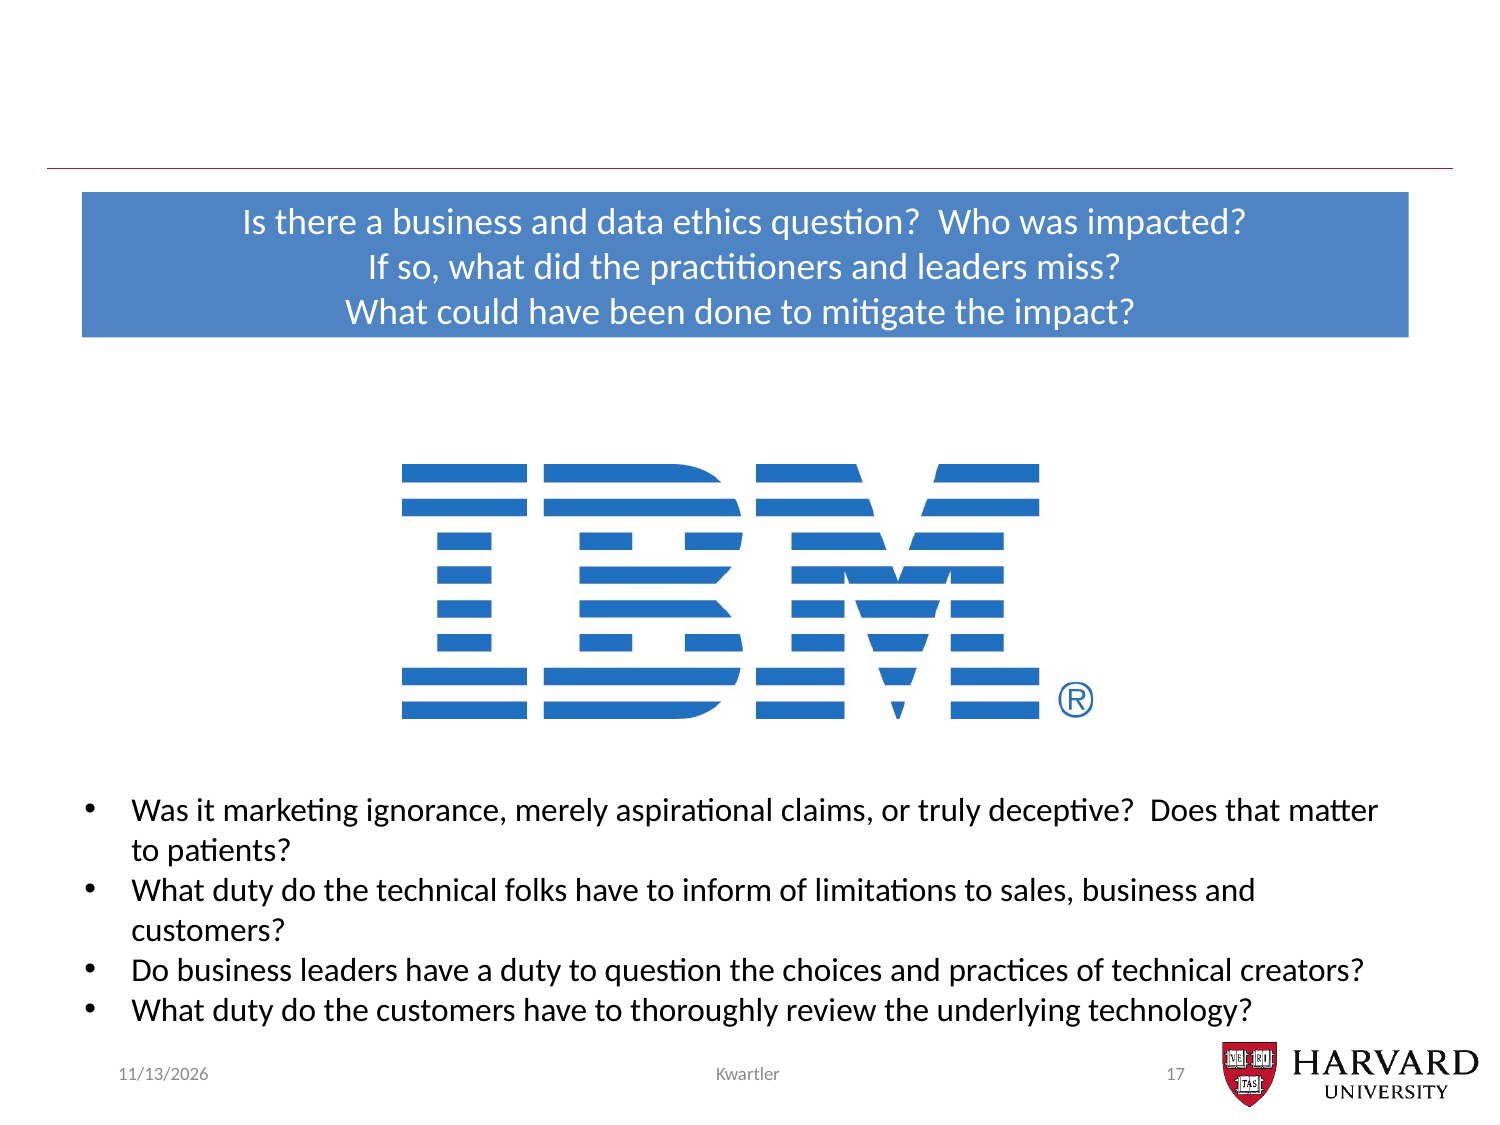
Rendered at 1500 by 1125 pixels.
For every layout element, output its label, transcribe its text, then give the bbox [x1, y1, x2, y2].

picture [1200, 1024, 1500, 1125]
footer Kwartler [496, 1042, 1004, 1103]
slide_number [103, 1042, 441, 1103]
picture [402, 464, 1093, 719]
text_box Is there a business and data ethics question? Who was impacted? If so, what did the practitioners and leaders miss? What could have been done to mitigate the impact? [81, 191, 1410, 338]
text_box Was it marketing ignorance, merely aspirational claims, or truly deceptive? Does that matter to patients? What duty do the technical folks have to inform of limitations to sales, business and customers? Do business leaders have a duty to question the choices and practices of technical creators? What duty do the customers have to thoroughly review the underlying technology? [68, 792, 1397, 1024]
slide_number 17 [1059, 1042, 1200, 1103]
